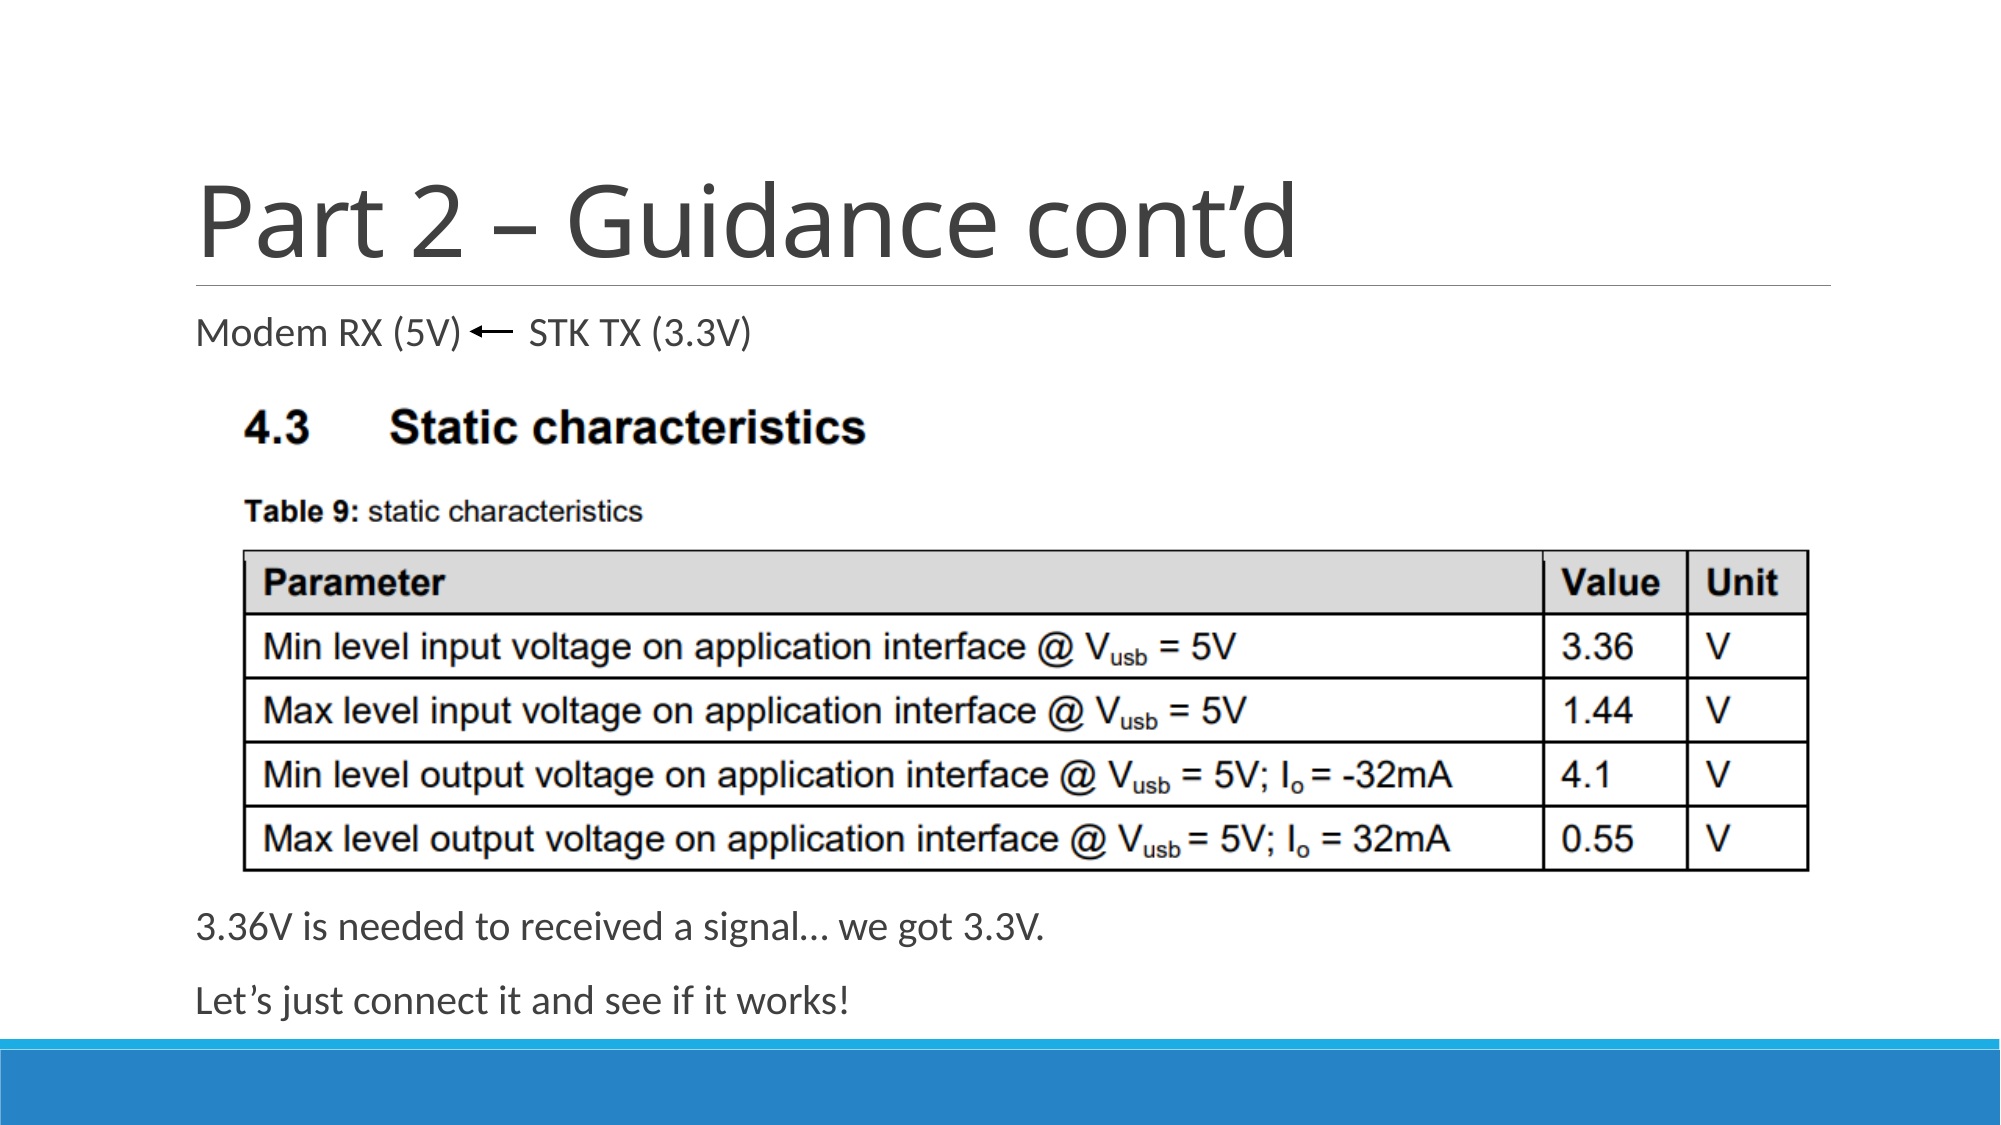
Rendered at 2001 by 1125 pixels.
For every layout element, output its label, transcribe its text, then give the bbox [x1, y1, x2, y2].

title Part 2 – Guidance cont’d [180, 47, 1830, 285]
picture [226, 385, 1831, 909]
list Modem RX (5V) STK TX (3.3V) 3.36V is needed to received a signal… we got 3.3V. Let’s just connect it and see if it works! [180, 302, 1830, 1036]
